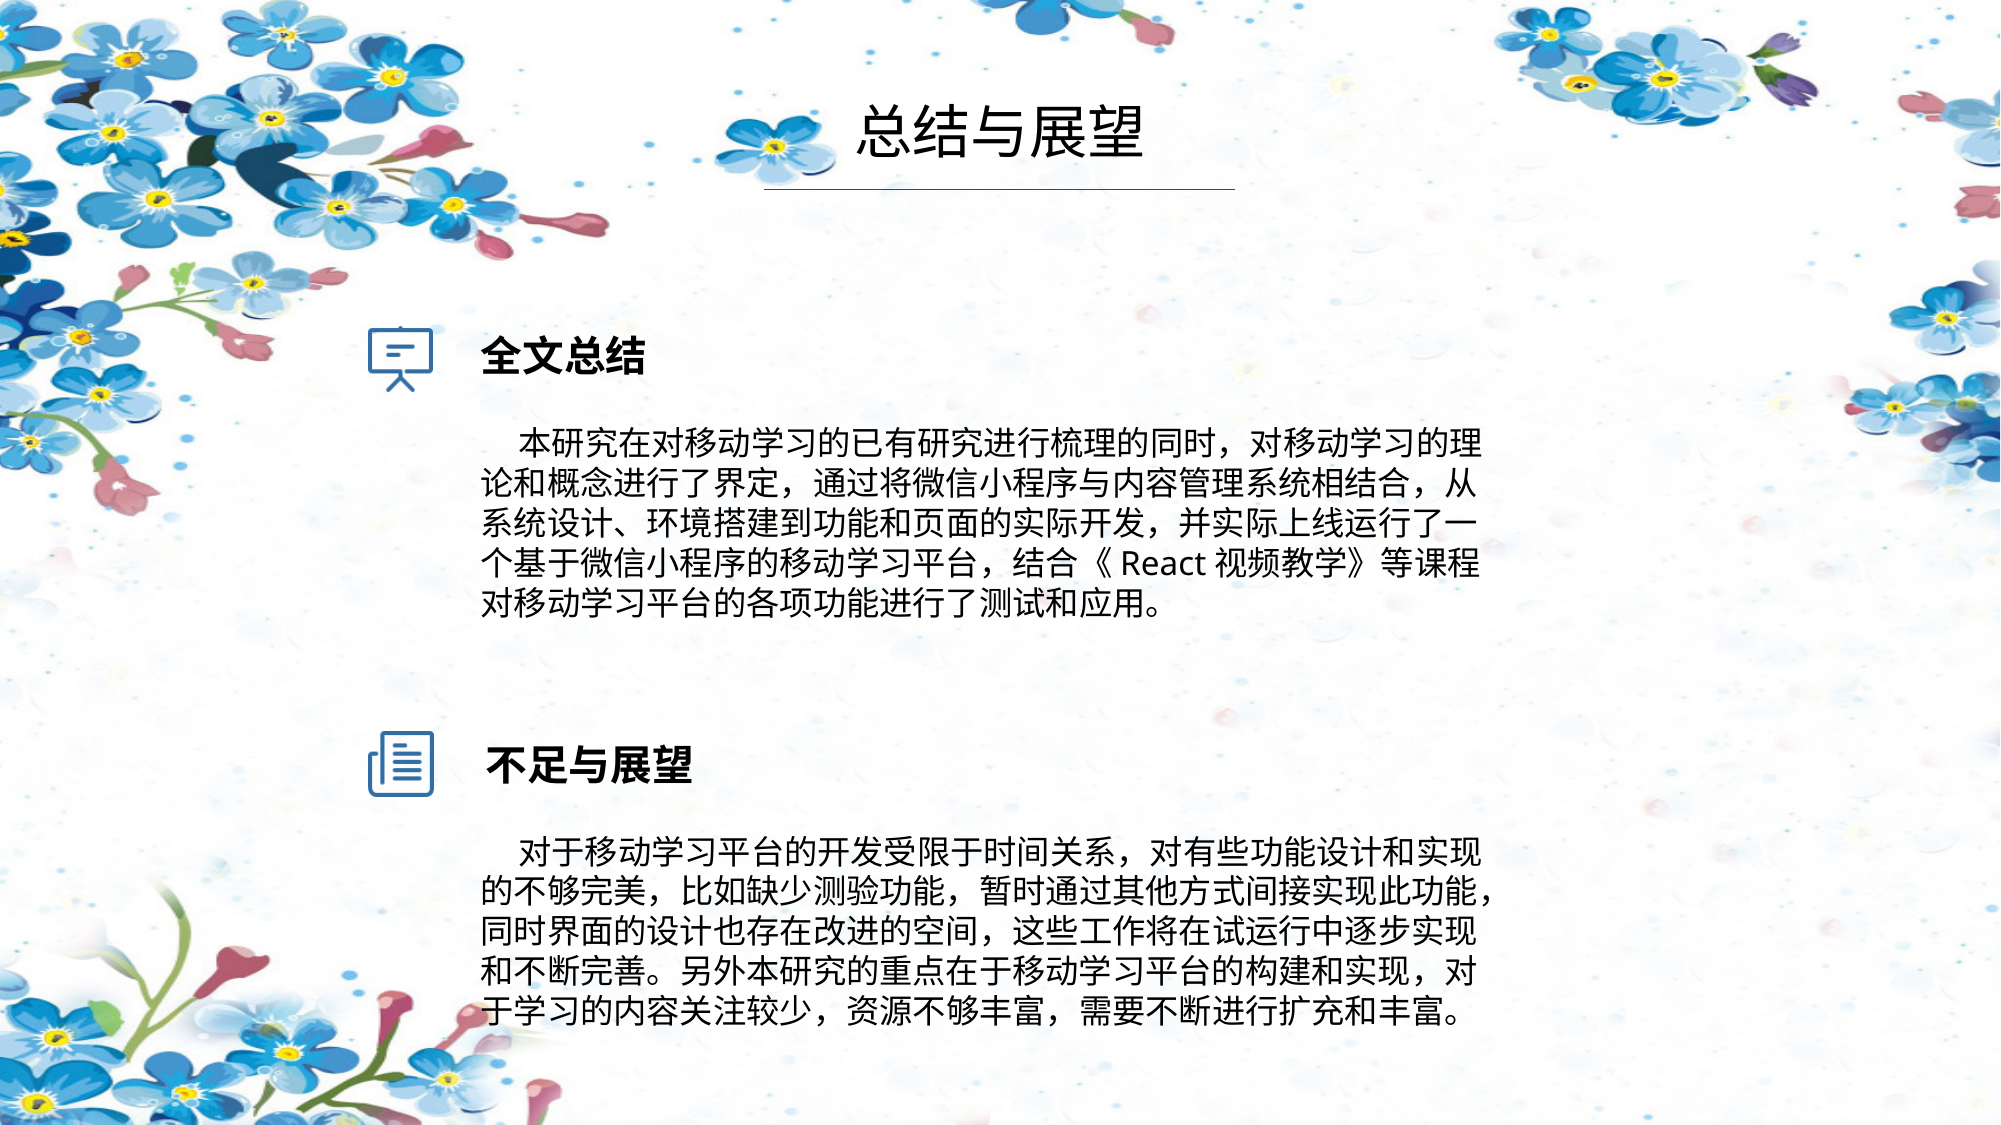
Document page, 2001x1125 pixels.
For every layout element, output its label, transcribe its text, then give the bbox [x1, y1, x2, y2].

text_box 对于移动学习平台的开发受限于时间关系，对有些功能设计和实现的不够完美，比如缺少测验功能，暂时通过其他方式间接实现此功能，同时界面的设计也存在改进的空间，这些工作将在试运行中逐步实现和不断完善。另外本研究的重点在于移动学习平台的构建和实现，对于学习的内容关注较少，资源不够丰富，需要不断进行扩充和丰富。 [465, 823, 1523, 1038]
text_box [702, 87, 1298, 190]
text_box 全文总结 [465, 321, 718, 387]
picture [0, 0, 2001, 1125]
text_box 不足与展望 [470, 730, 723, 796]
text_box 本研究在对移动学习的已有研究进行梳理的同时，对移动学习的理论和概念进行了界定，通过将微信小程序与内容管理系统相结合，从系统设计、环境搭建到功能和页面的实际开发，并实际上线运行了一个基于微信小程序的移动学习平台，结合《React视频教学》等课程对移动学习平台的各项功能进行了测试和应用。 [465, 415, 1523, 630]
